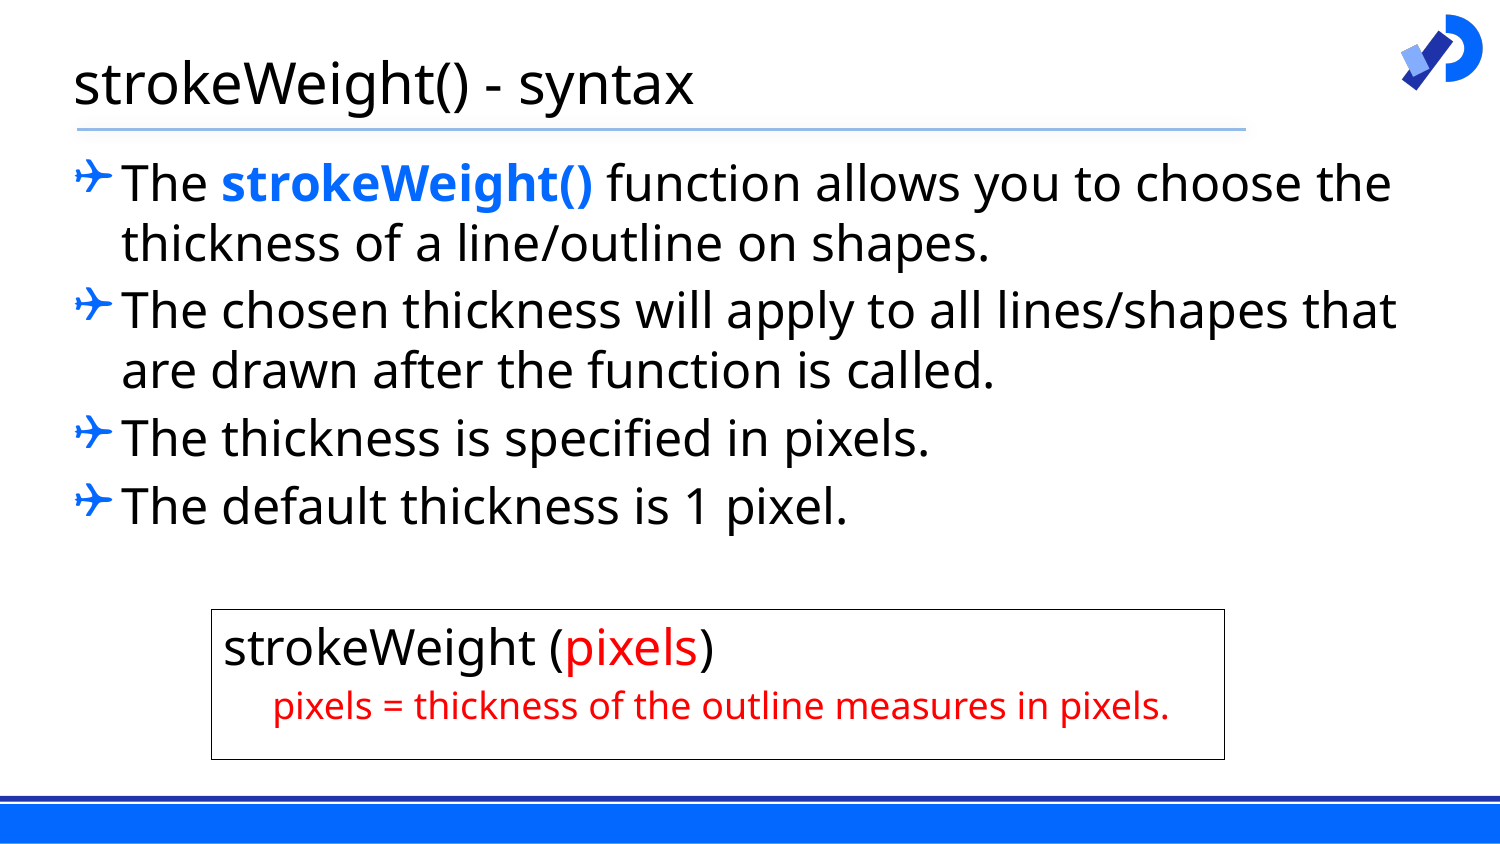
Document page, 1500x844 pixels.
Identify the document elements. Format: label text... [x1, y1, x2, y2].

list The strokeWeight() function allows you to choose the thickness of a line/outline on shapes. The chosen thickness will apply to all lines/shapes that are drawn after the function is called. The thickness is specified in pixels. The default thickness is 1 pixel. [64, 141, 1490, 593]
title strokeWeight() - syntax [64, 0, 1341, 126]
picture [1398, 9, 1485, 96]
text_box strokeWeight (pixels) pixels = thickness of the outline measures in pixels. [211, 609, 1225, 760]
